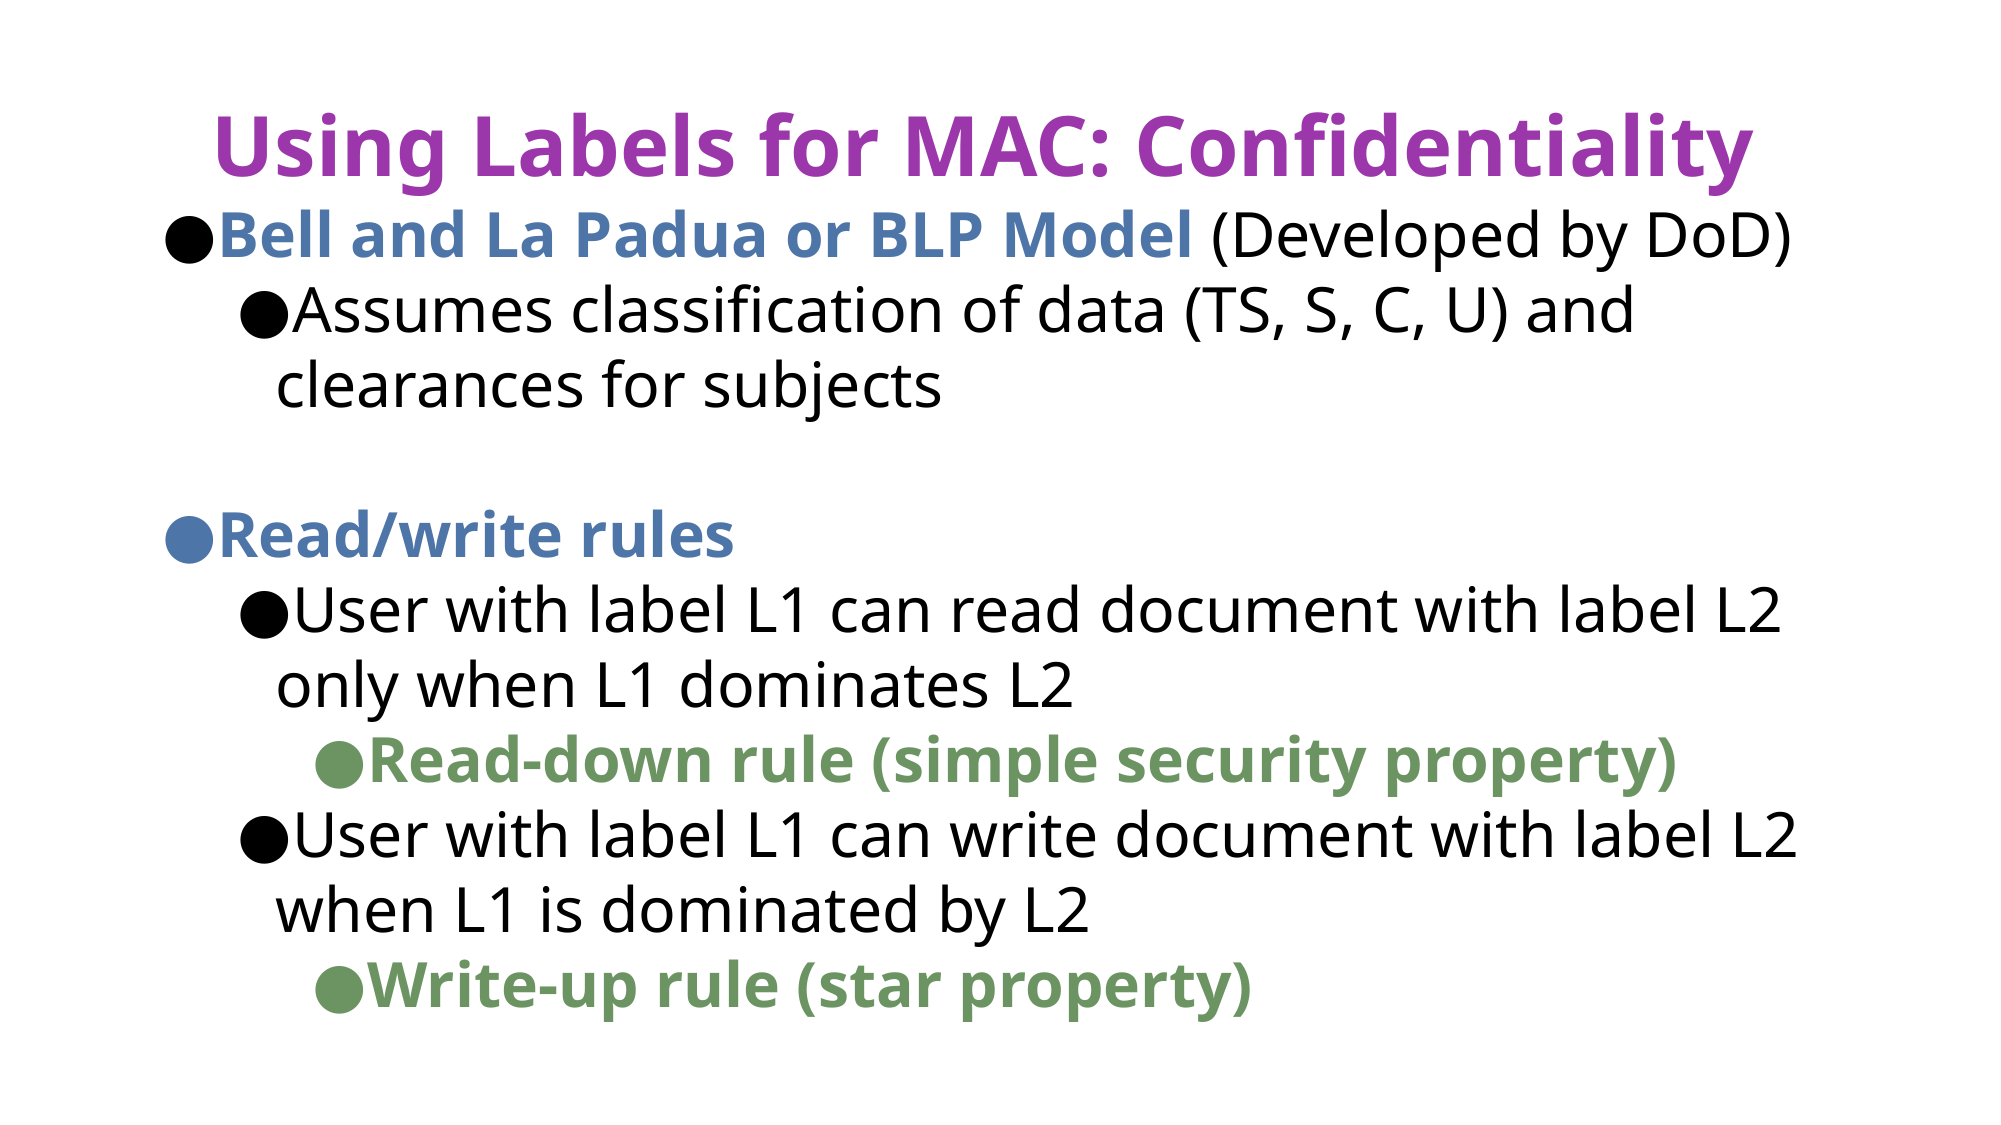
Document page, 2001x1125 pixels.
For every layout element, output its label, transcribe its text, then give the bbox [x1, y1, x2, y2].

title Using Labels for MAC: Confidentiality [133, 23, 1834, 175]
list Bell and La Padua or BLP Model (Developed by DoD) Assumes classification of data (TS, S, C, U) and clearances for subjects Read/write rules User with label L1 can read document with label L2 only when L1 dominates L2 Read-down rule (simple security property) User with label L1 can write document with label L2 when L1 is dominated by L2 Write-up rule (star property) [106, 175, 1911, 981]
